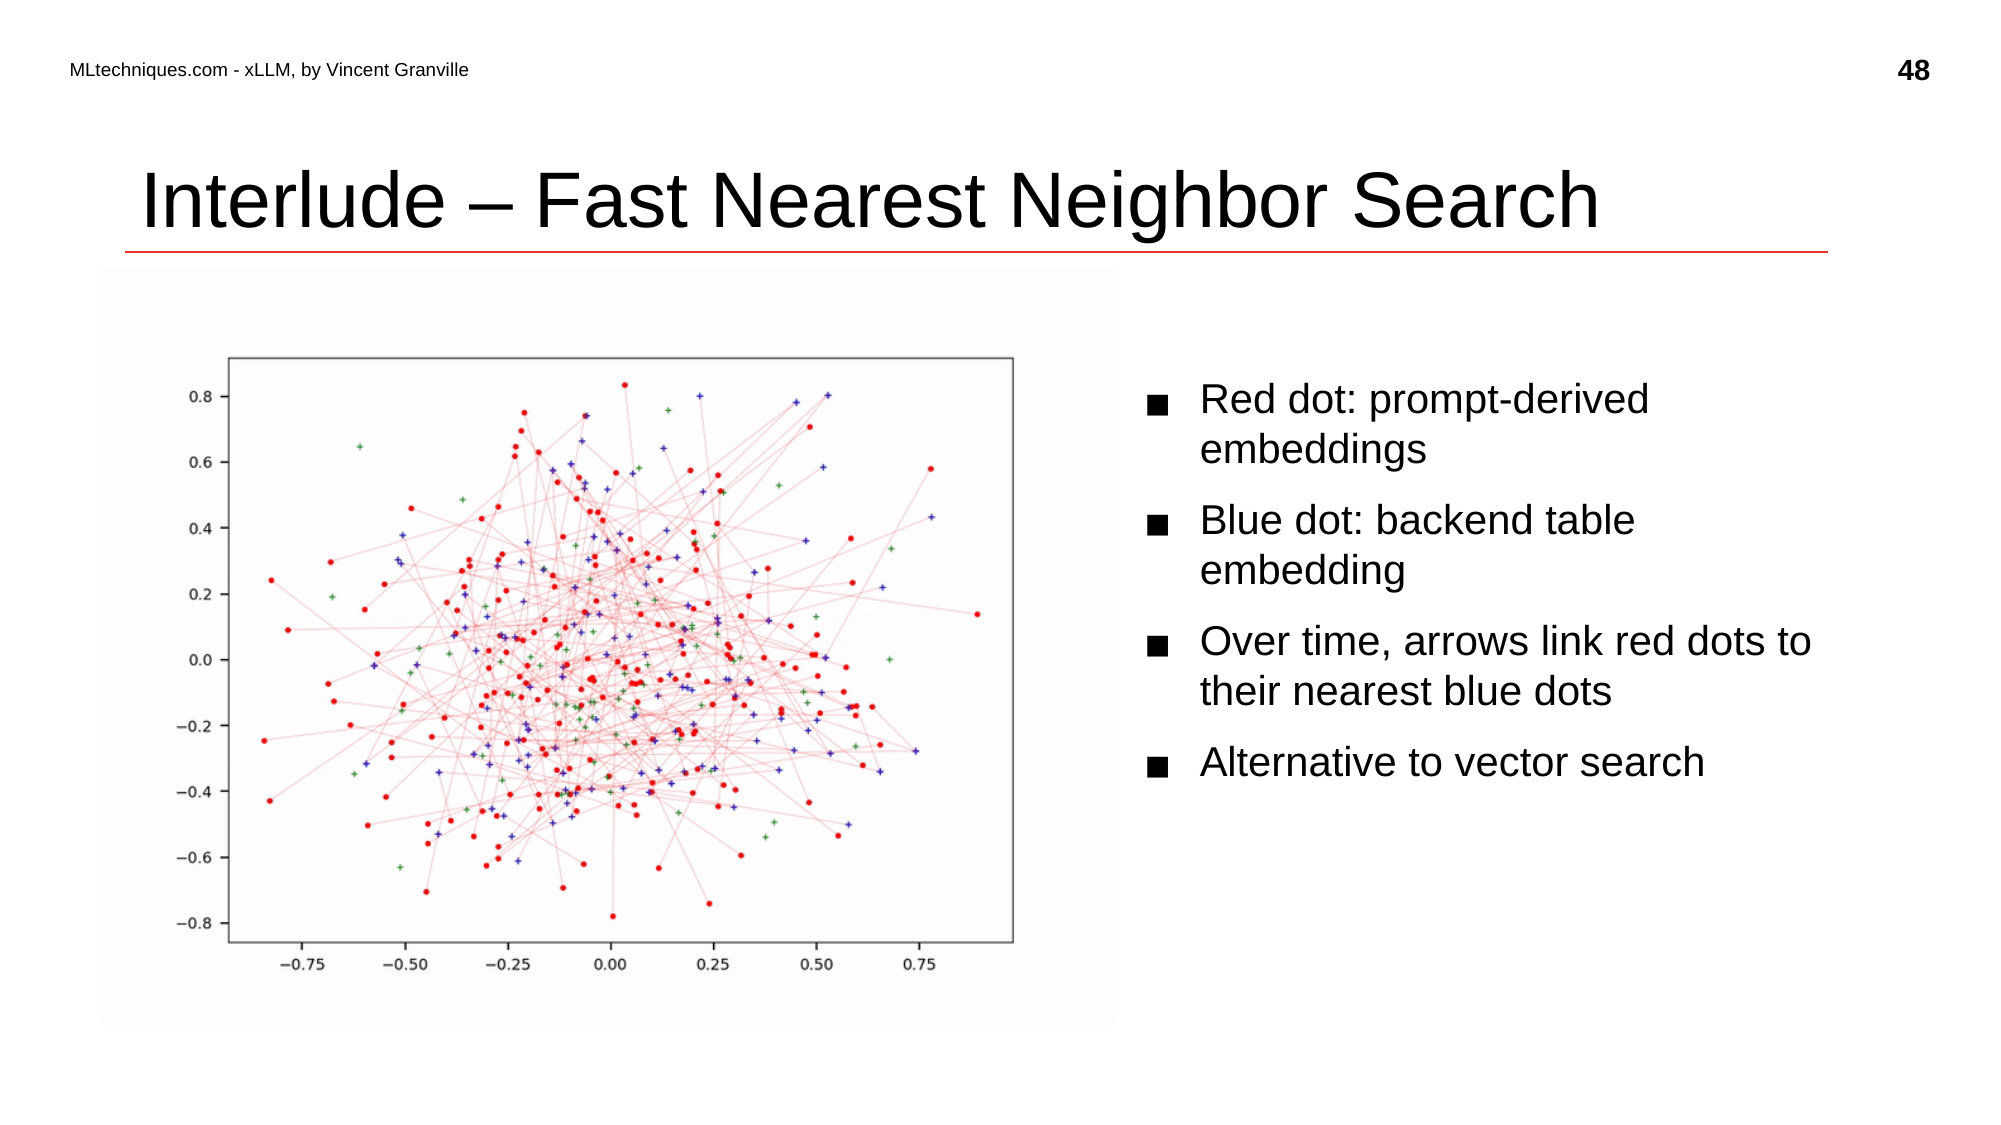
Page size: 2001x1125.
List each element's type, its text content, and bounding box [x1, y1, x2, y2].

picture [102, 267, 1114, 1026]
list Red dot: prompt-derived embeddings Blue dot: backend table embedding Over time, arrows link red dots to their nearest blue dots Alternative to vector search [1128, 364, 1828, 890]
slide_number 48 [1852, 38, 1977, 99]
footer MLtechniques.com - xLLM, by Vincent Granville [54, 38, 730, 99]
title Interlude – Fast Nearest Neighbor Search [124, 140, 1828, 251]
